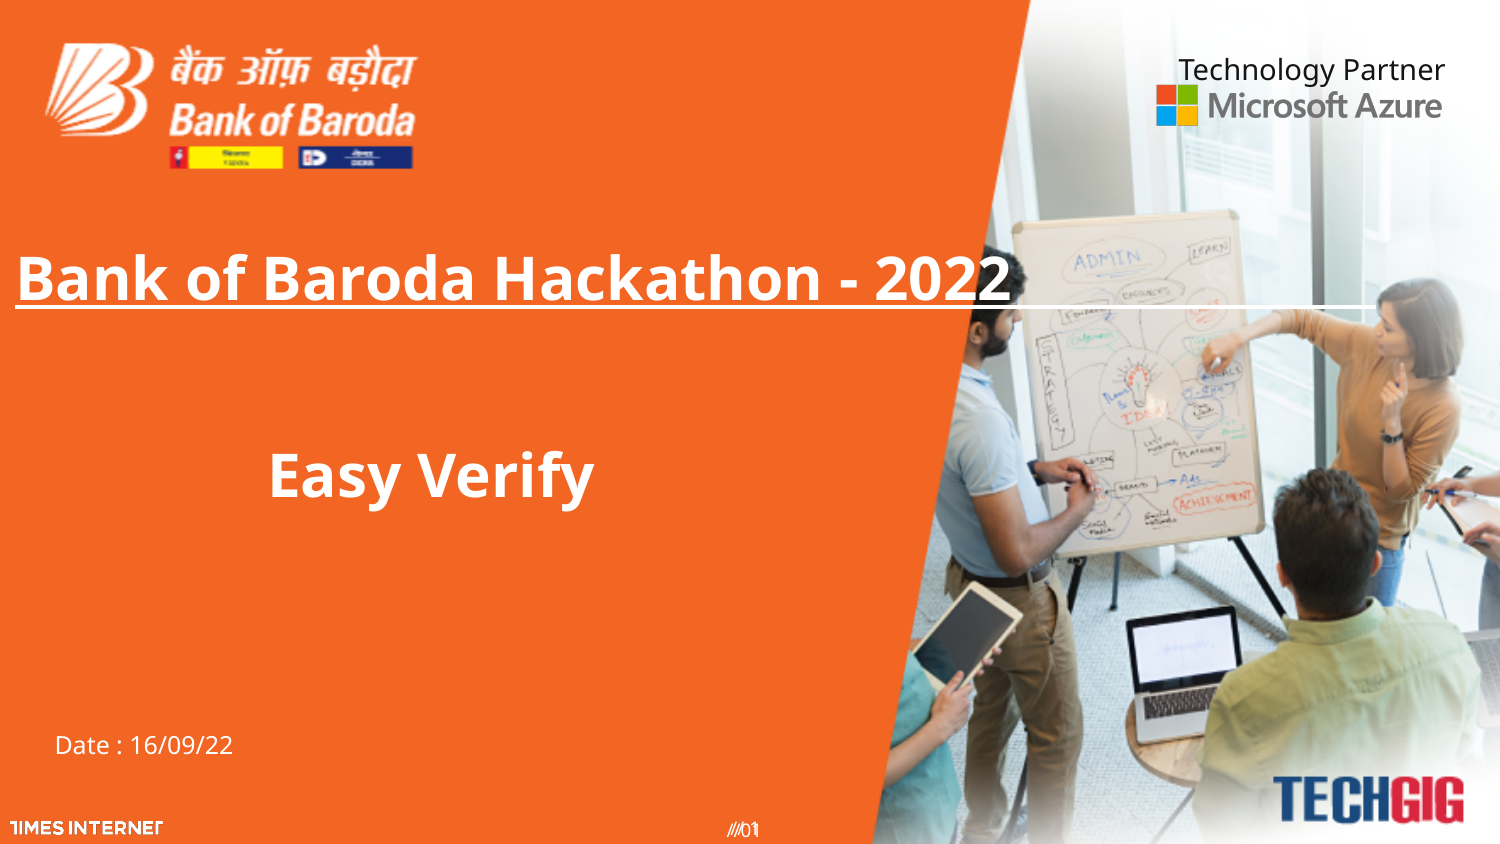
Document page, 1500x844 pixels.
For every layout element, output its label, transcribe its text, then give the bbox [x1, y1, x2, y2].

title Bank of Baroda Hackathon - 2022 [0, 225, 1500, 320]
text_box Easy Verify [0, 421, 1016, 525]
text_box Technology Partner [1116, 19, 1500, 102]
picture [0, 320, 1500, 844]
text_box Date : 16/09/22 [39, 623, 788, 757]
picture [0, 0, 1500, 225]
